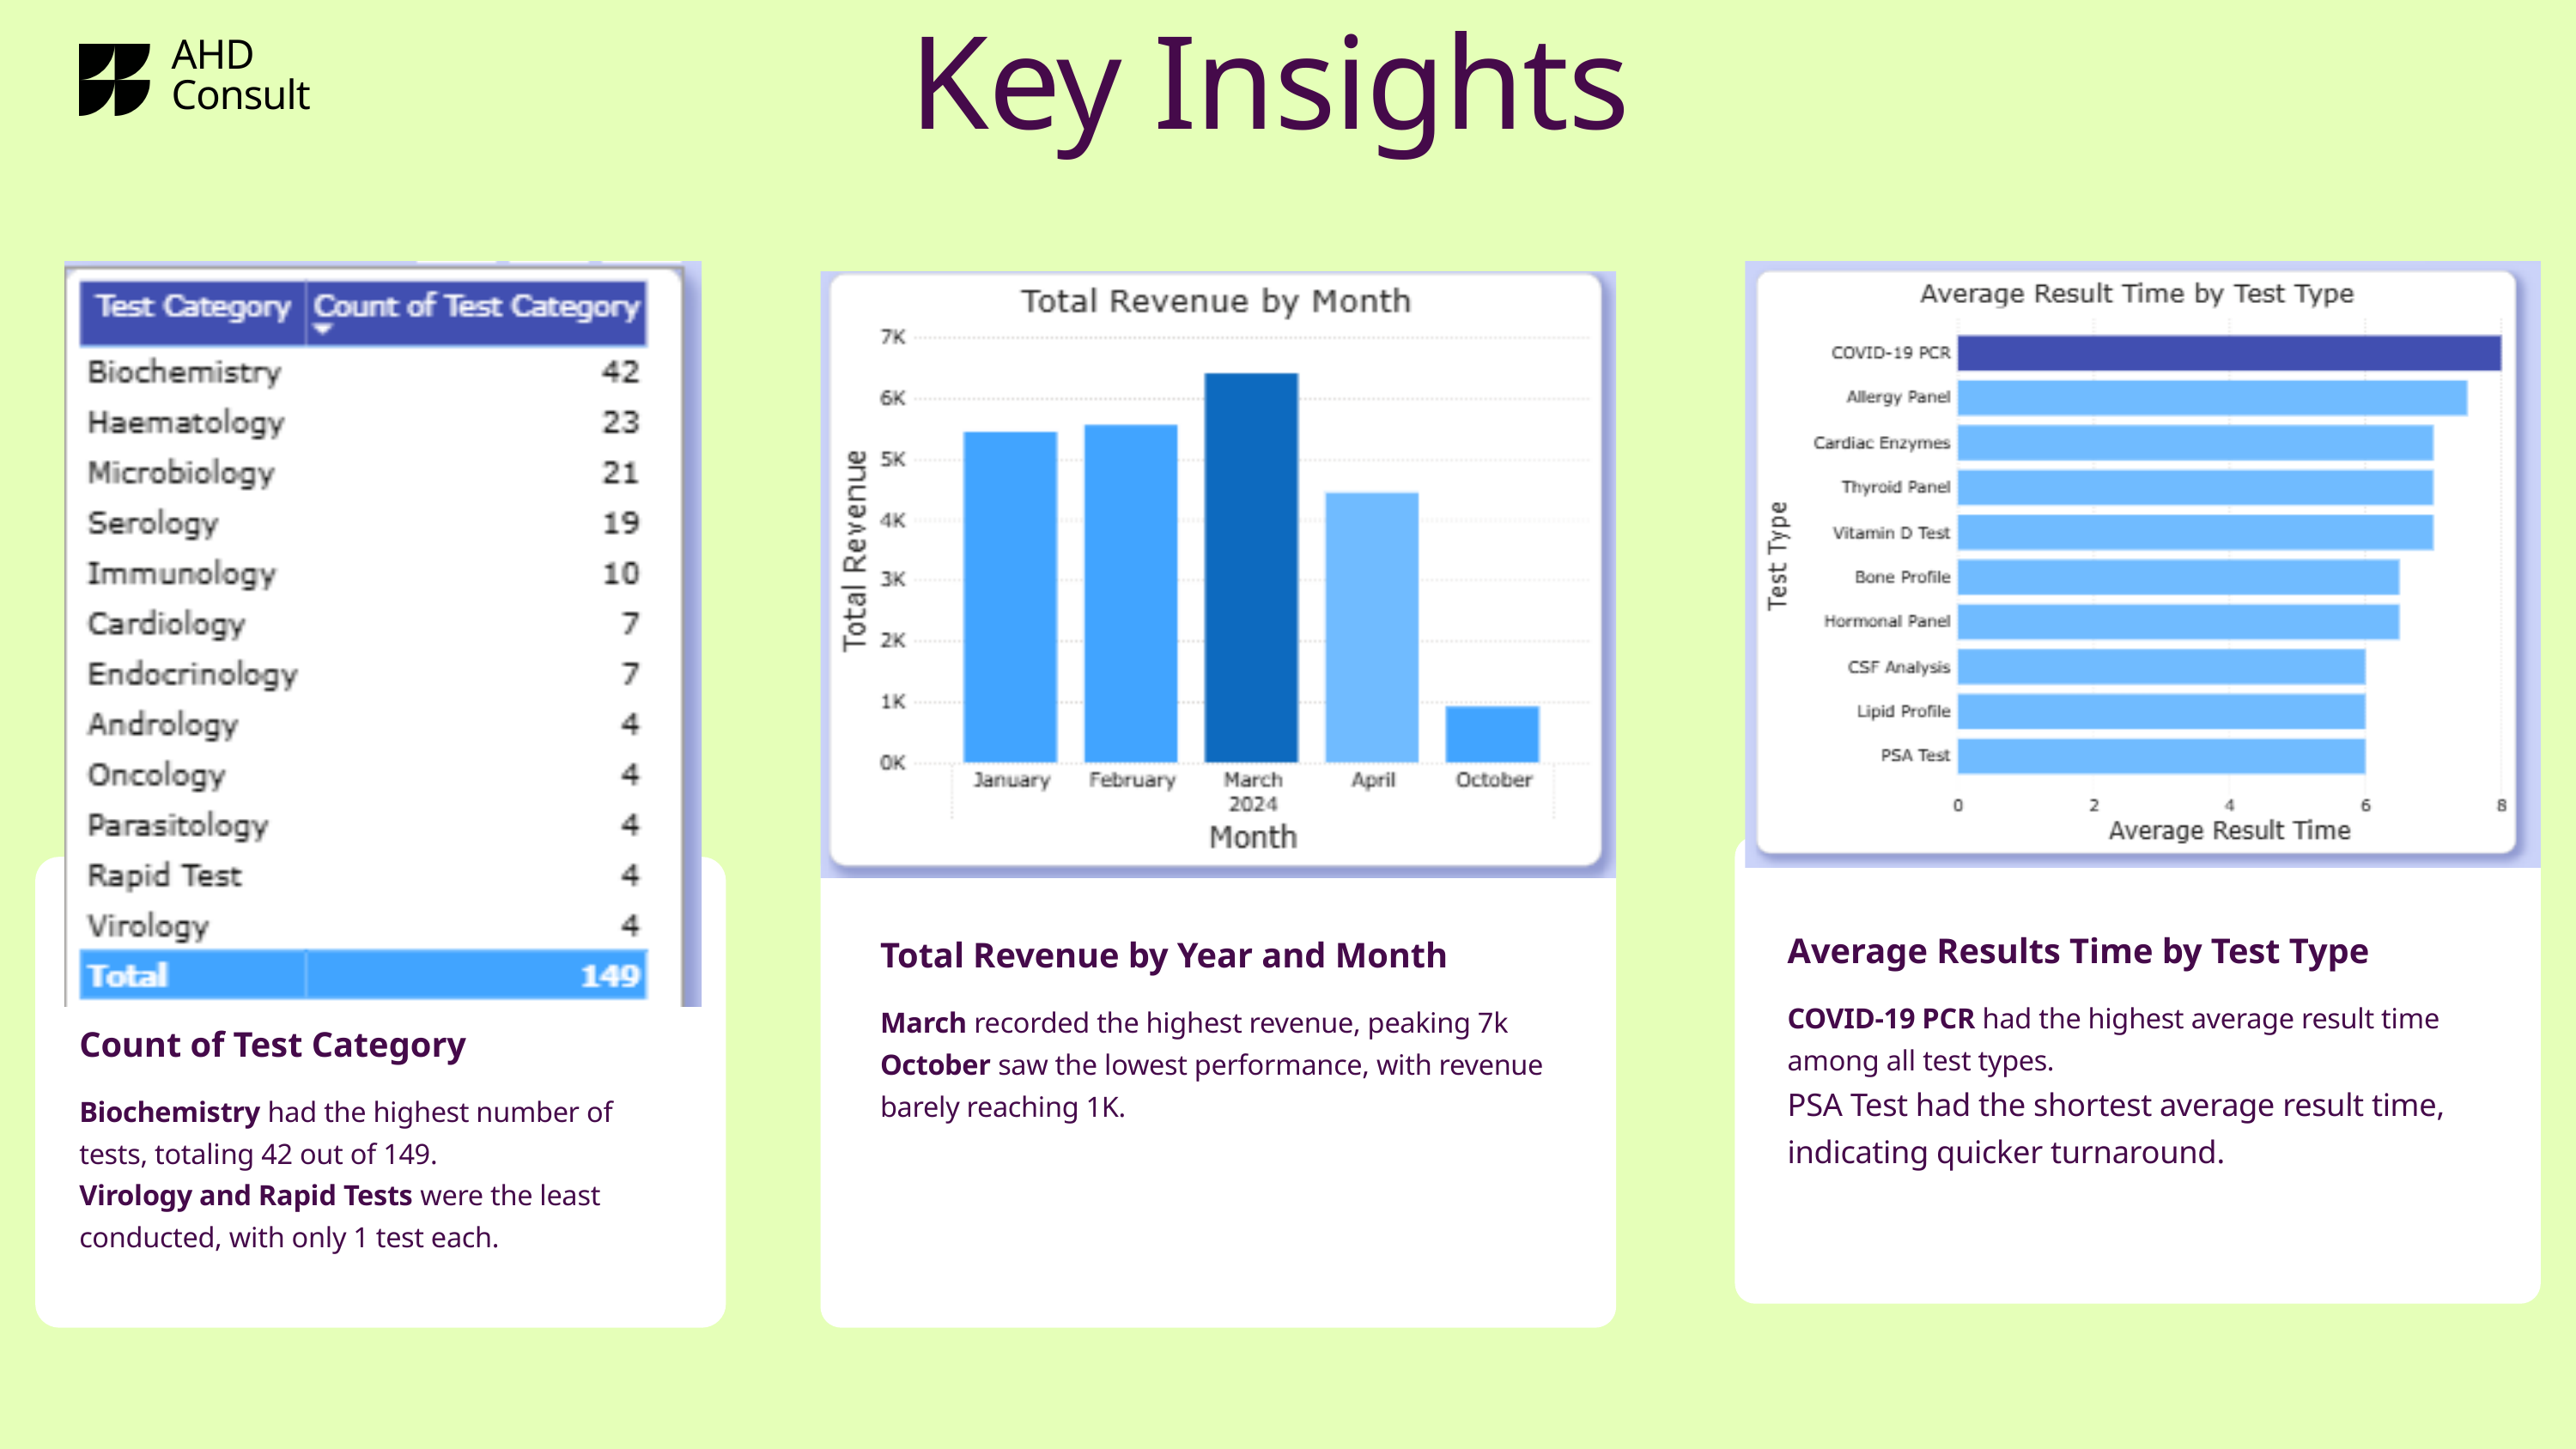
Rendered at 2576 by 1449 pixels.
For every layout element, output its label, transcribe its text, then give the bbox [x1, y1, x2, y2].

text_box [1745, 261, 2541, 835]
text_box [1787, 927, 2488, 1213]
text_box Key Insights [514, 0, 2026, 155]
text_box [820, 271, 1617, 846]
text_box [34, 856, 726, 1328]
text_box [79, 33, 379, 122]
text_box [1735, 836, 2542, 1304]
text_box [64, 261, 702, 855]
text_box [78, 1021, 685, 1297]
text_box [879, 931, 1582, 1209]
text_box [820, 846, 1617, 1328]
